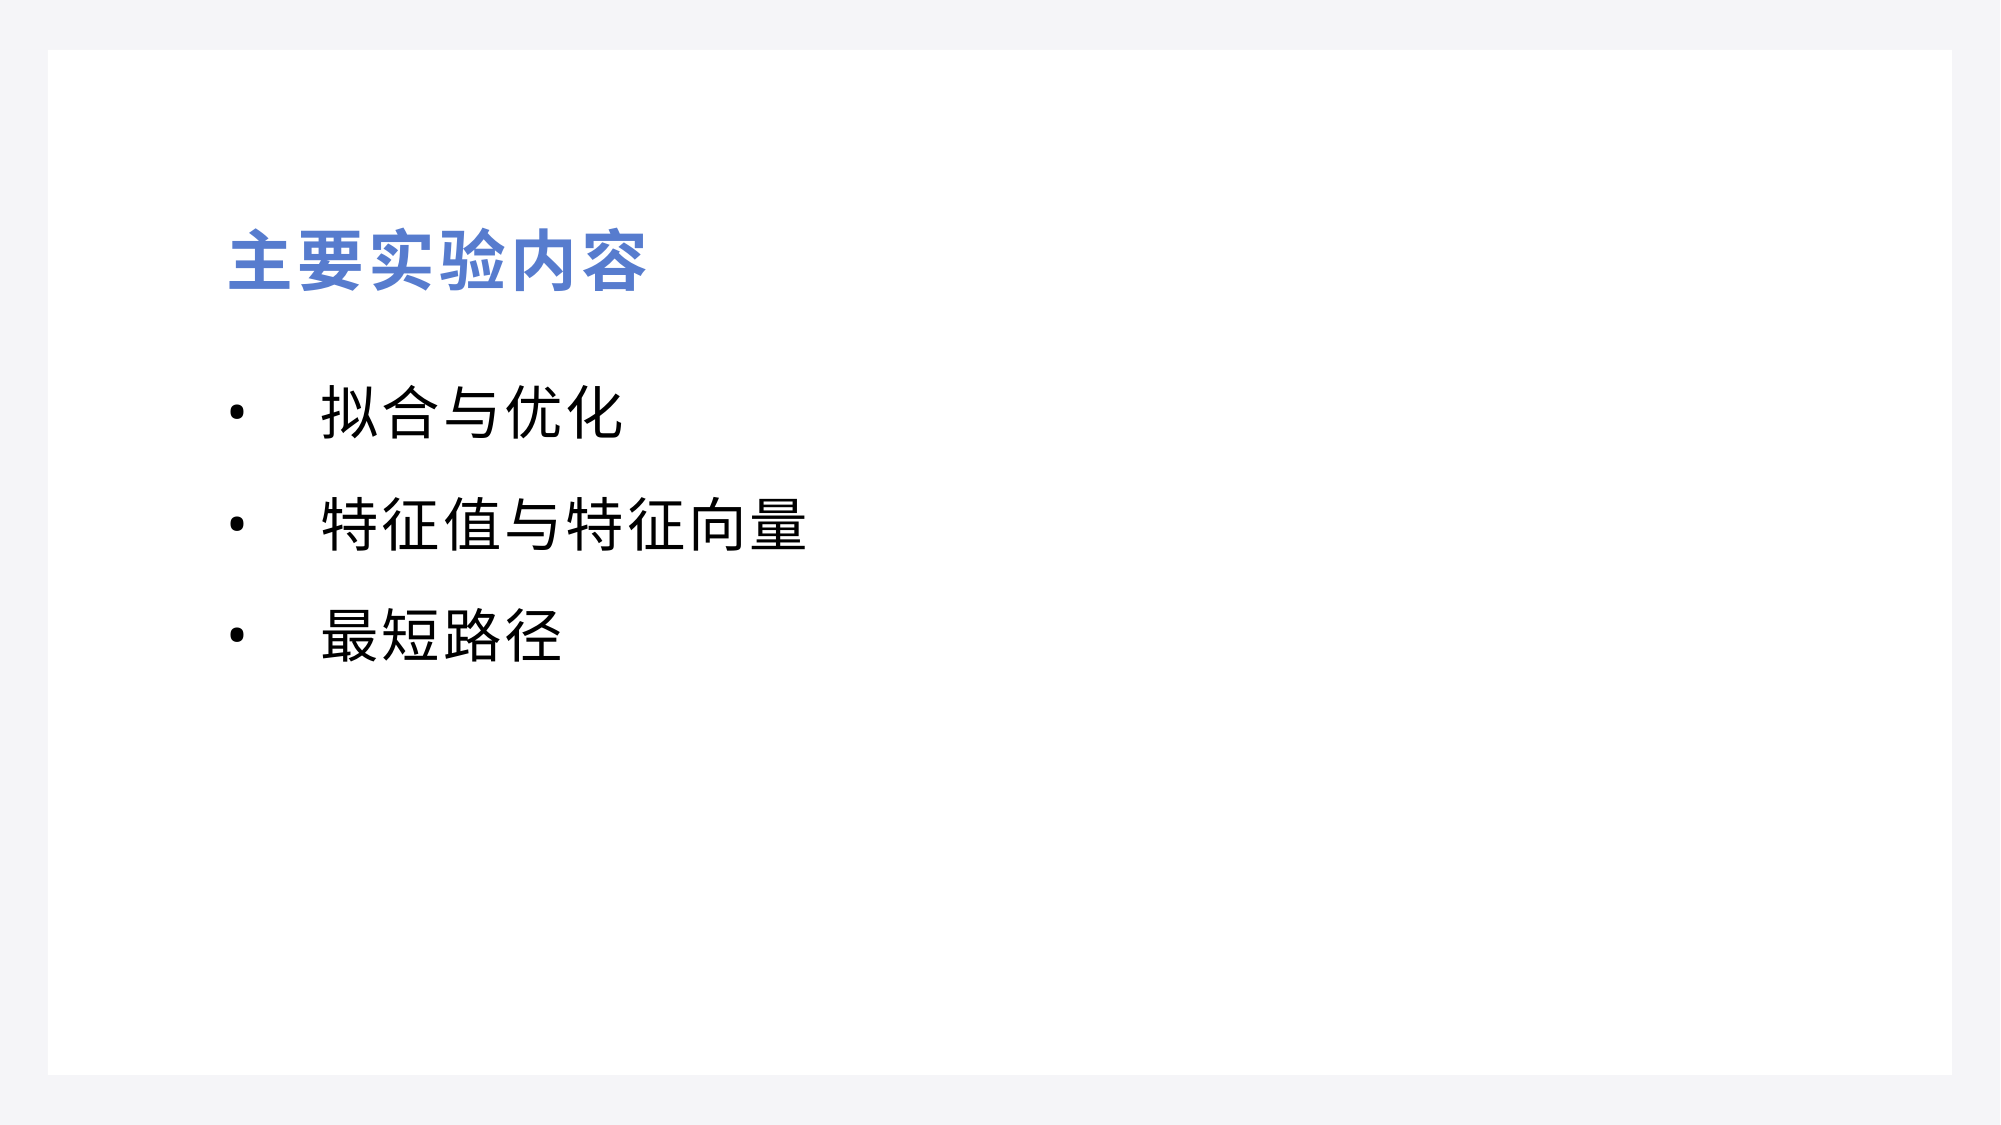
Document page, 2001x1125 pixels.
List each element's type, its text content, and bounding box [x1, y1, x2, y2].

list 拟合与优化 特征值与特征向量 最短路径 [210, 354, 1790, 921]
title 主要实验内容 [210, 199, 1790, 318]
